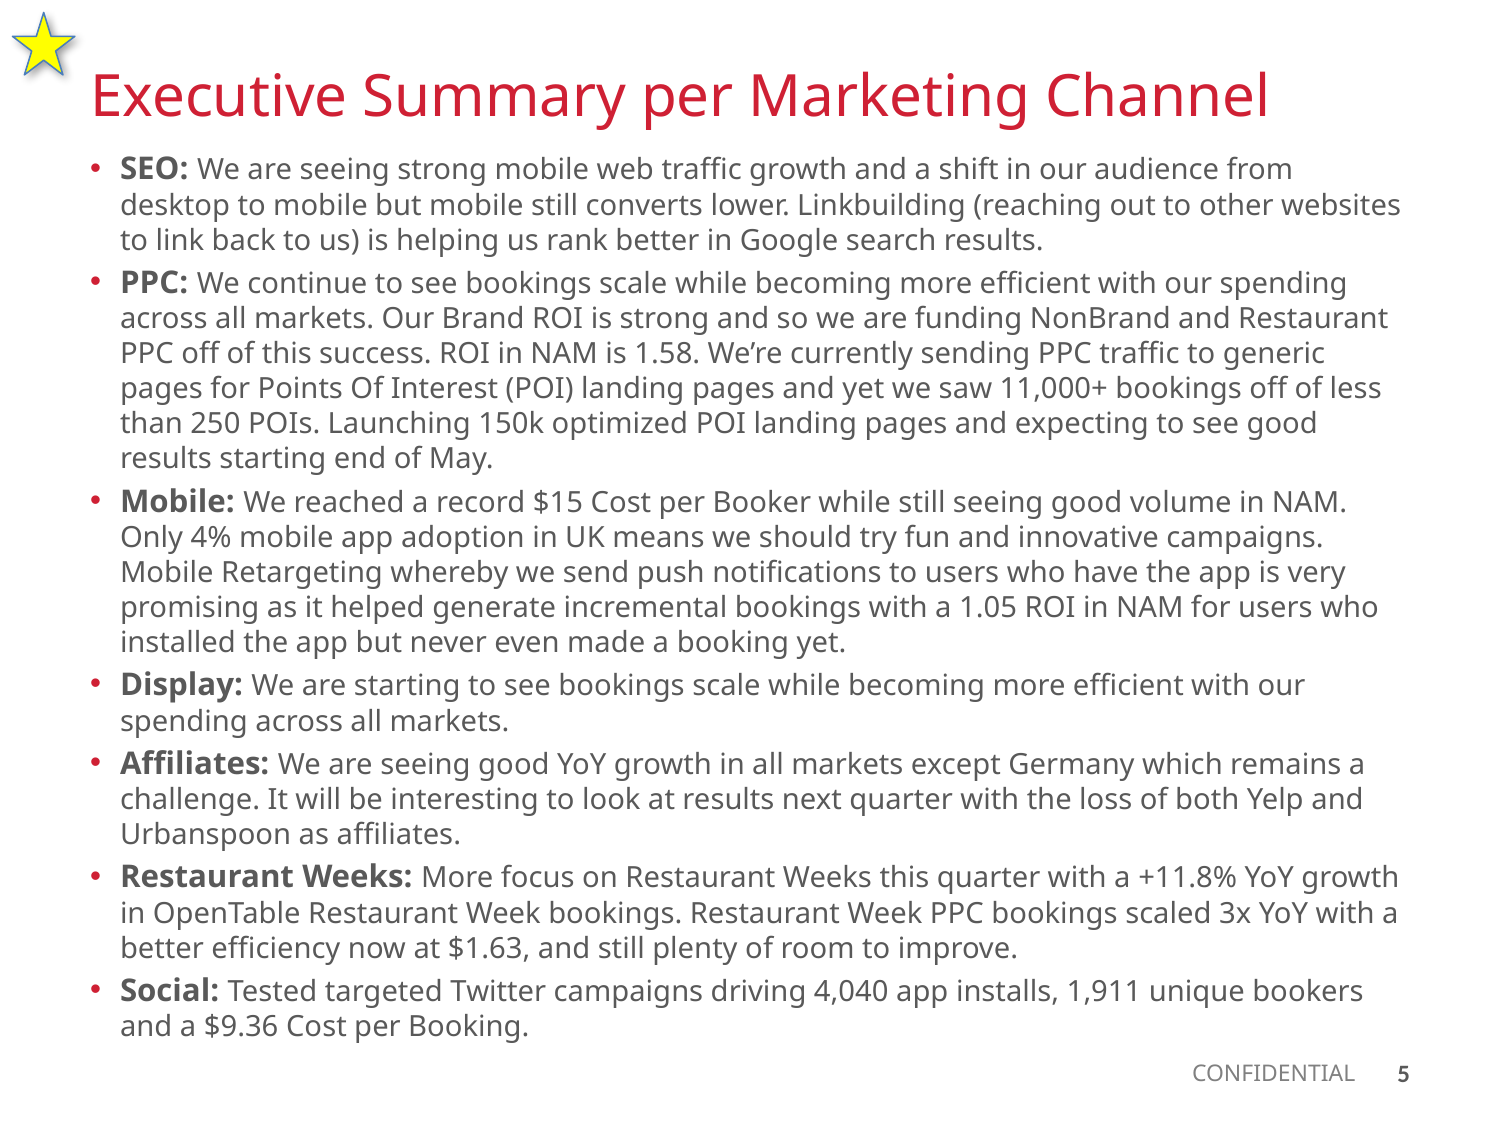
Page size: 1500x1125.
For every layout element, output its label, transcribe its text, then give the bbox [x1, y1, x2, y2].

text_box [11, 11, 76, 76]
list SEO: We are seeing strong mobile web traffic growth and a shift in our audience from desktop to mobile but mobile still converts lower. Linkbuilding (reaching out to other websites to link back to us) is helping us rank better in Google search results. PPC: We continue to see bookings scale while becoming more efficient with our spending across all markets. Our Brand ROI is strong and so we are funding NonBrand and Restaurant PPC off of this success. ROI in NAM is 1.58. We’re currently sending PPC traffic to generic pages for Points Of Interest (POI) landing pages and yet we saw 11,000+ bookings off of less than 250 POIs. Launching 150k optimized POI landing pages and expecting to see good results starting end of May. Mobile: We reached a record $15 Cost per Booker while still seeing good volume in NAM. Only 4% mobile app adoption in UK means we should try fun and innovative campaigns. Mobile Retargeting whereby we send push notifications to users who have the app is very promising as it helped generate incremental bookings with a 1.05 ROI in NAM for users who installed the app but never even made a booking yet. Display: We are starting to see bookings scale while becoming more efficient with our spending across all markets. Affiliates: We are seeing good YoY growth in all markets except Germany which remains a challenge. It will be interesting to look at results next quarter with the loss of both Yelp and Urbanspoon as affiliates. Restaurant Weeks: More focus on Restaurant Weeks this quarter with a +11.8% YoY growth in OpenTable Restaurant Week bookings. Restaurant Week PPC bookings scaled 3x YoY with a better efficiency now at $1.63, and still plenty of room to improve. Social: Tested targeted Twitter campaigns driving 4,040 app installs, 1,911 unique bookers and a $9.36 Cost per Booking. [75, 141, 1425, 1060]
slide_number 5 [1361, 1060, 1425, 1103]
list Executive Summary per Marketing Channel [75, 51, 1425, 141]
